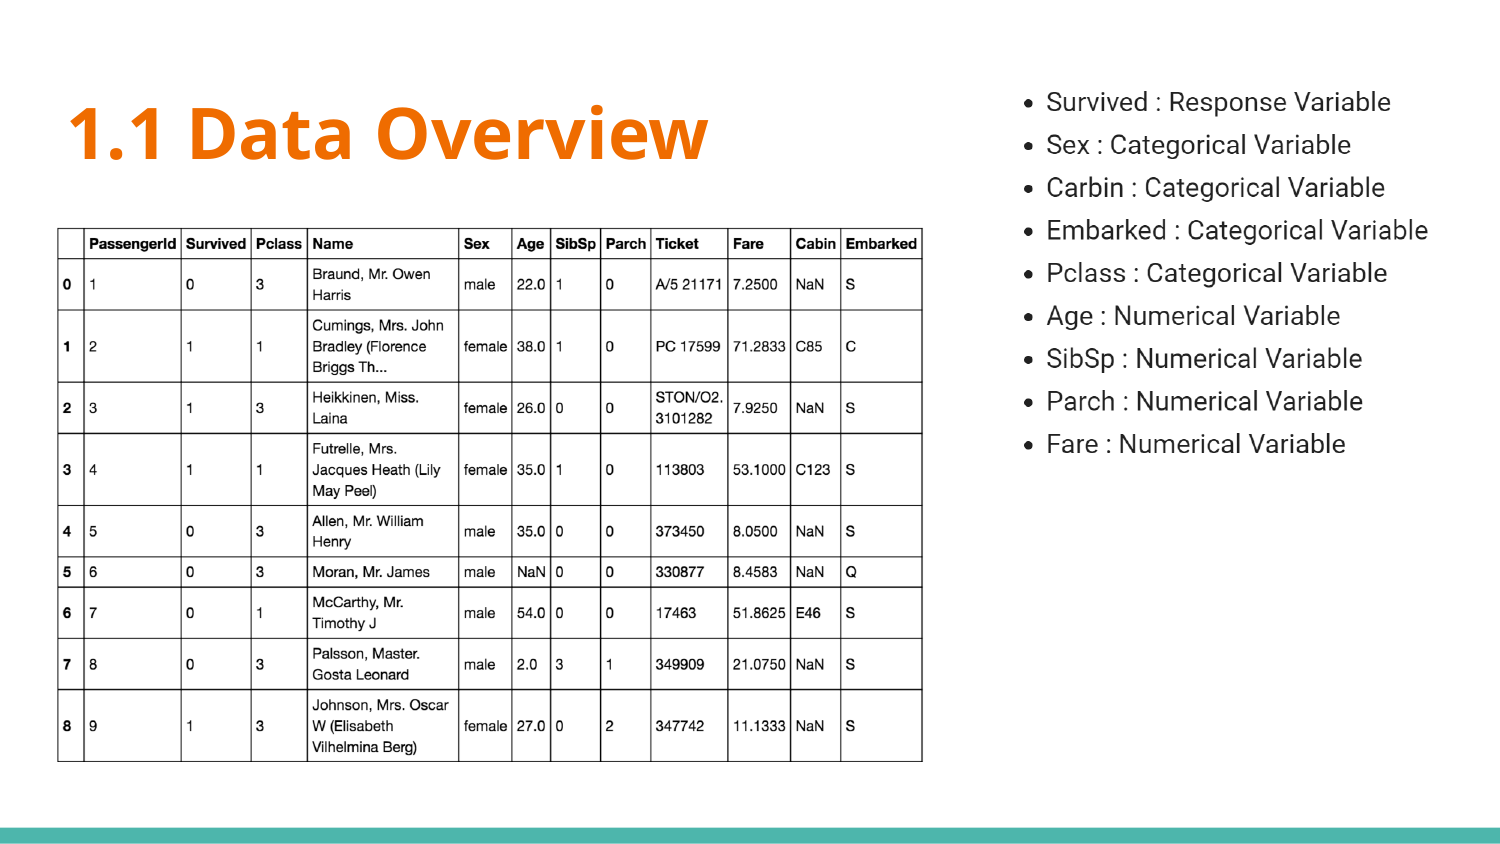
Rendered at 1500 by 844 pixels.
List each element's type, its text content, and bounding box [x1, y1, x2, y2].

picture [50, 223, 948, 762]
picture [991, 72, 1450, 472]
title 1.1 Data Overview [51, 72, 990, 189]
